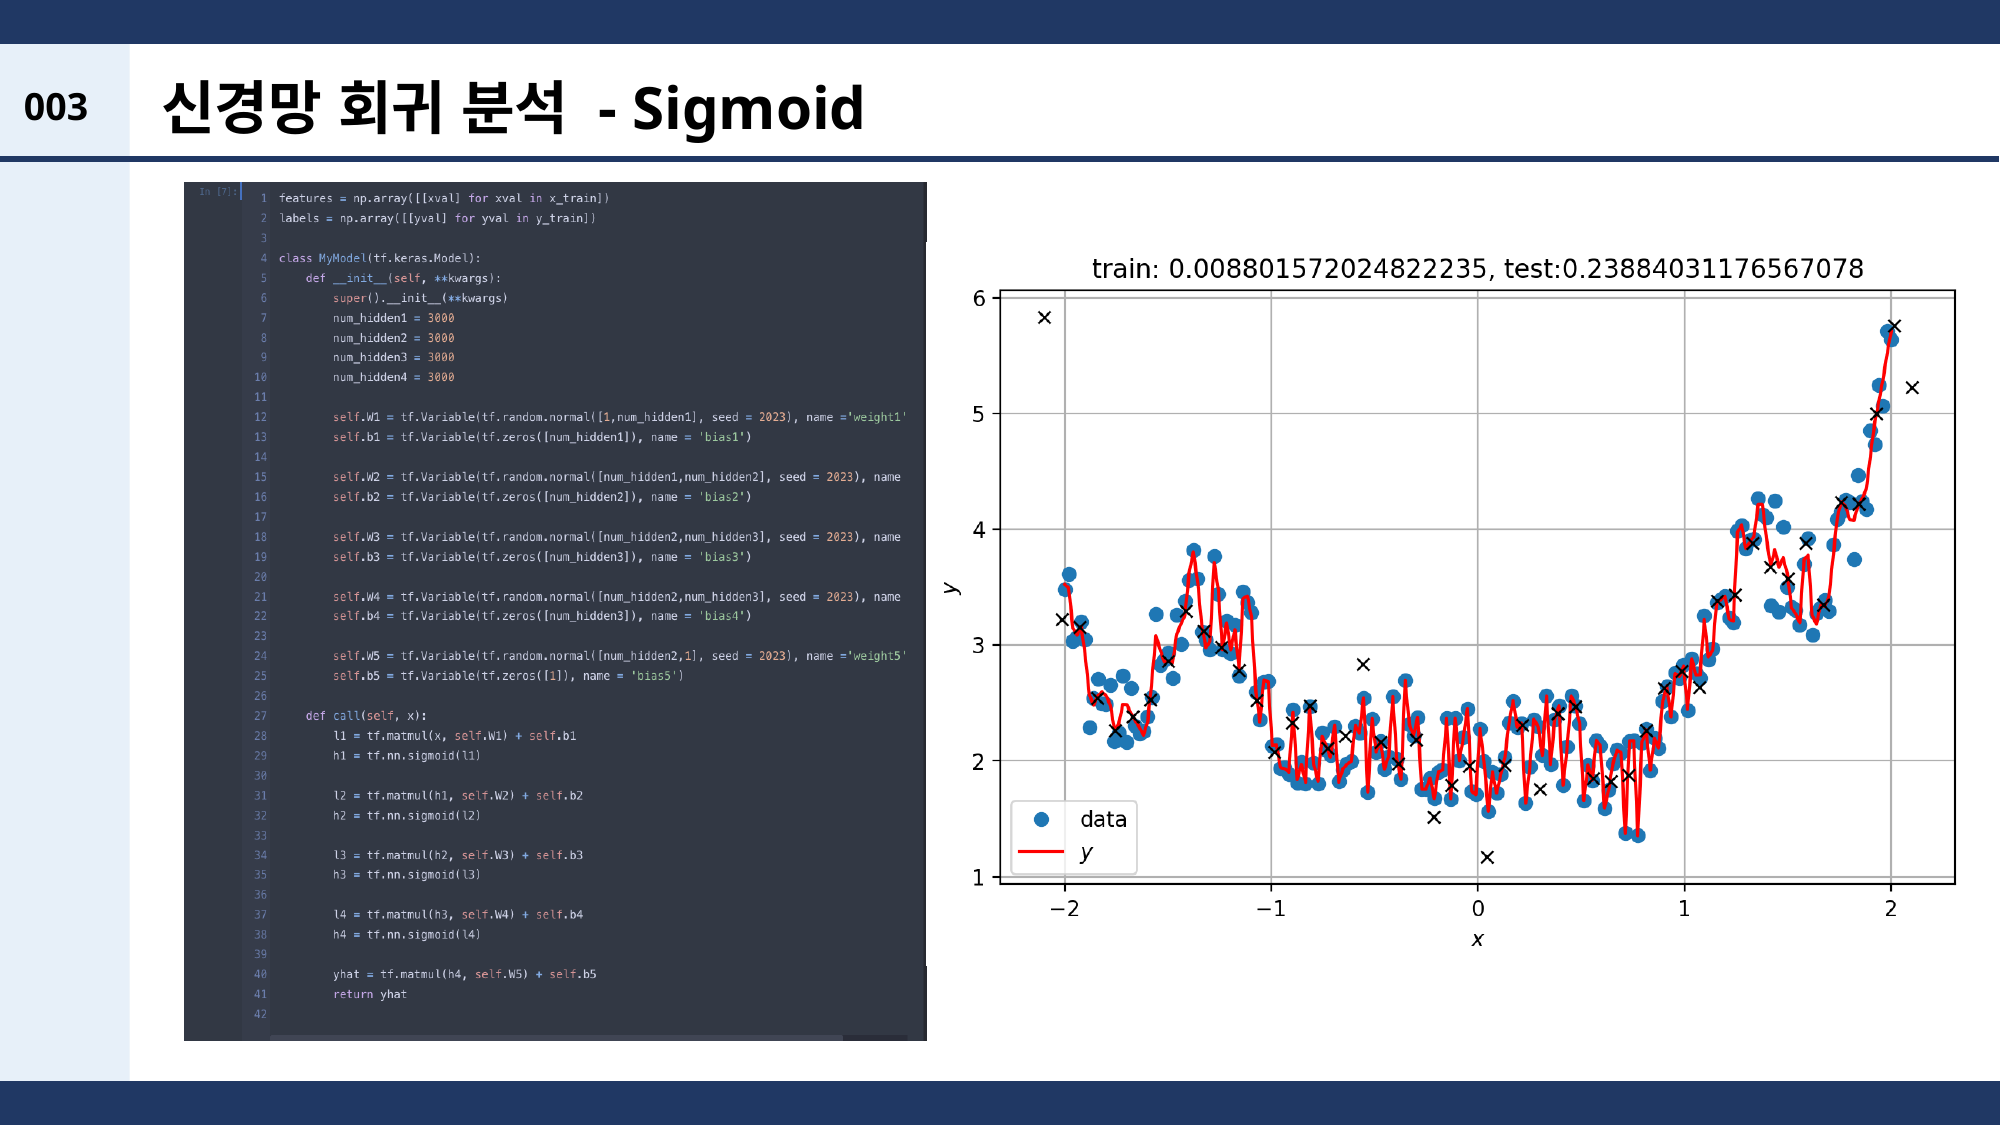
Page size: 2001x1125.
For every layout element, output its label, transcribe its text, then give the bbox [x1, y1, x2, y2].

text_box [0, 1081, 2000, 1125]
text_box [0, 44, 131, 156]
text_box 003 [9, 75, 121, 136]
text_box [0, 162, 131, 1081]
text_box 신경망 회귀 분석 - Sigmoid [146, 63, 1707, 149]
picture [183, 182, 1970, 1041]
text_box [0, 0, 2000, 44]
